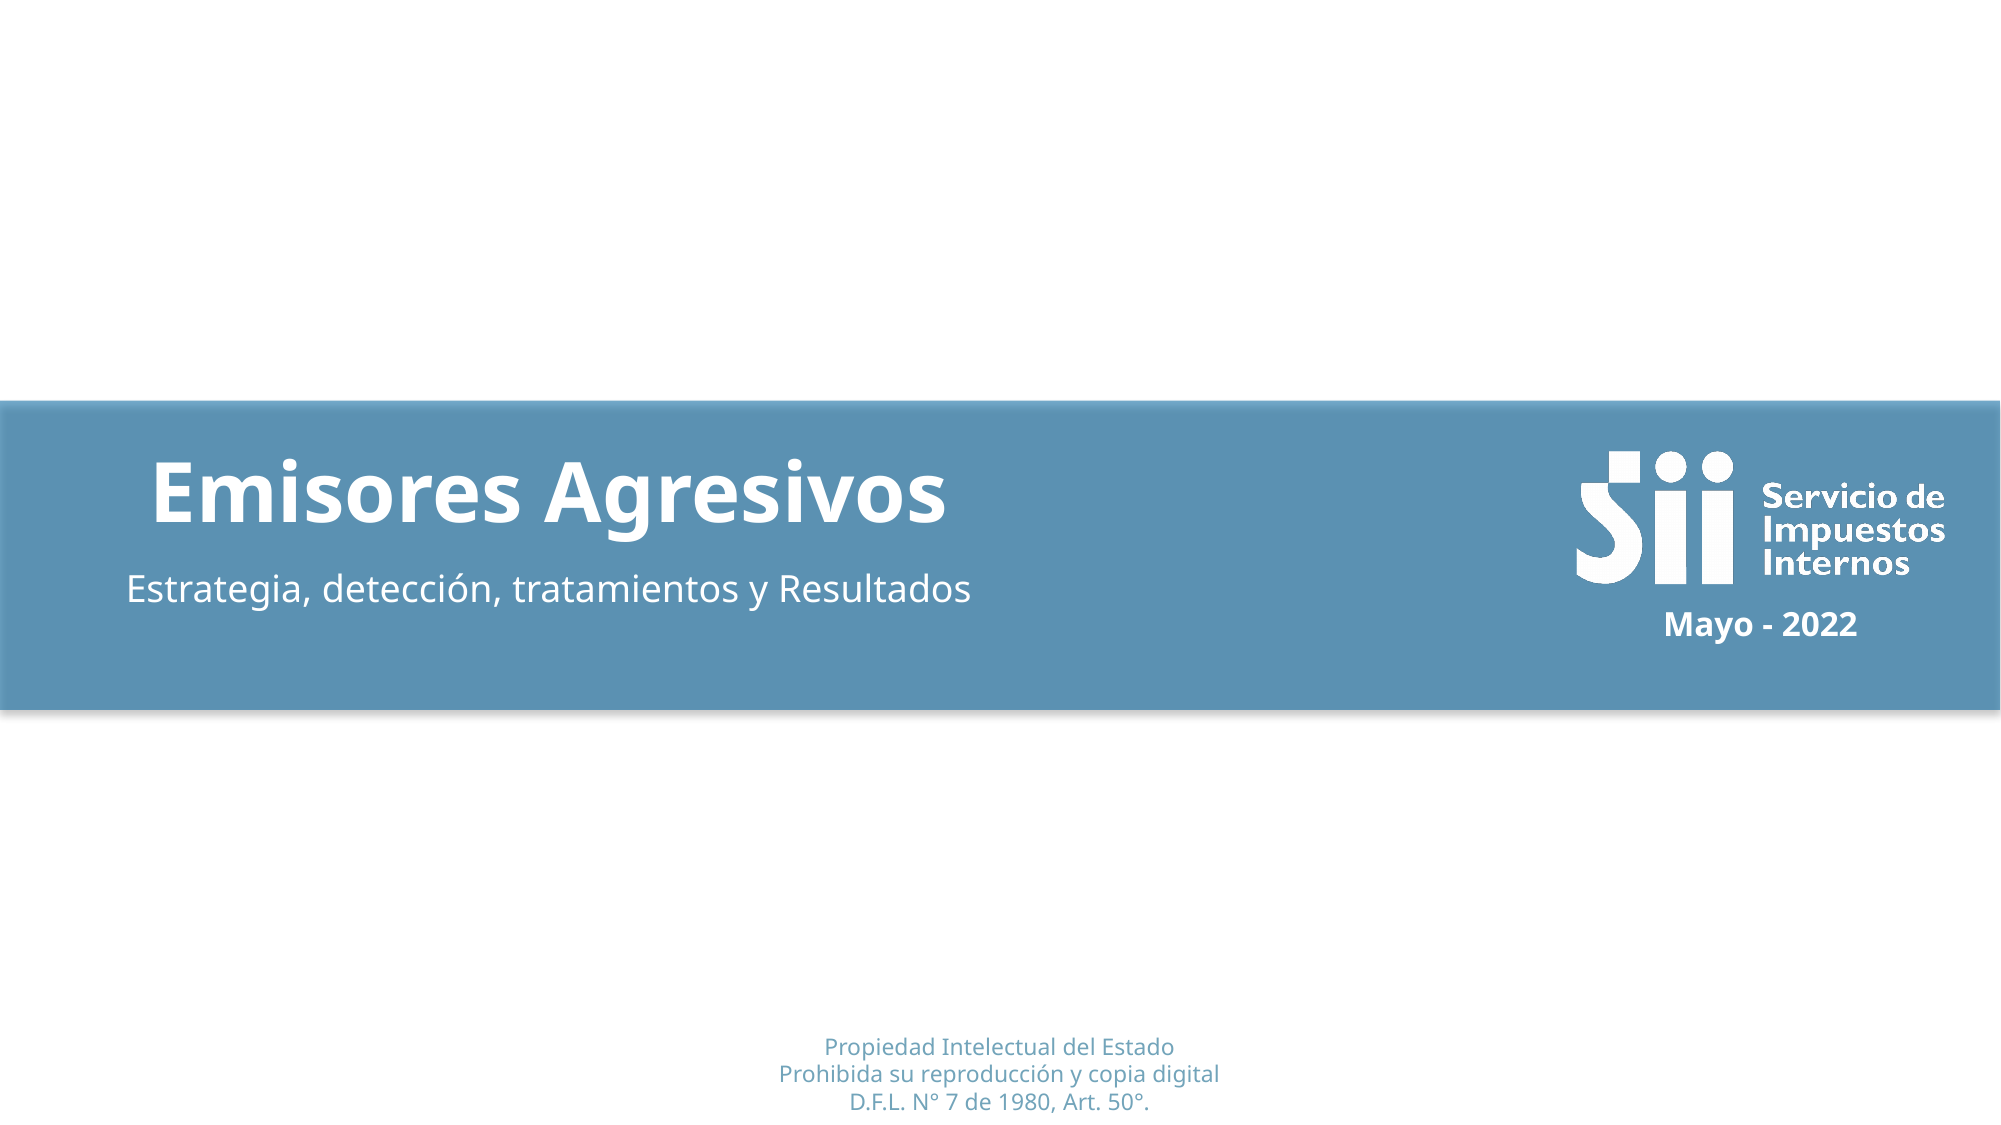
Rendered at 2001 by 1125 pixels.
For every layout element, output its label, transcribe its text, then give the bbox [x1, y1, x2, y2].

list Mayo - 2022 [1545, 599, 1976, 674]
list Estrategia, detección, tratamientos y Resultados [85, 562, 1013, 653]
list Emisores Agresivos [85, 428, 1013, 562]
